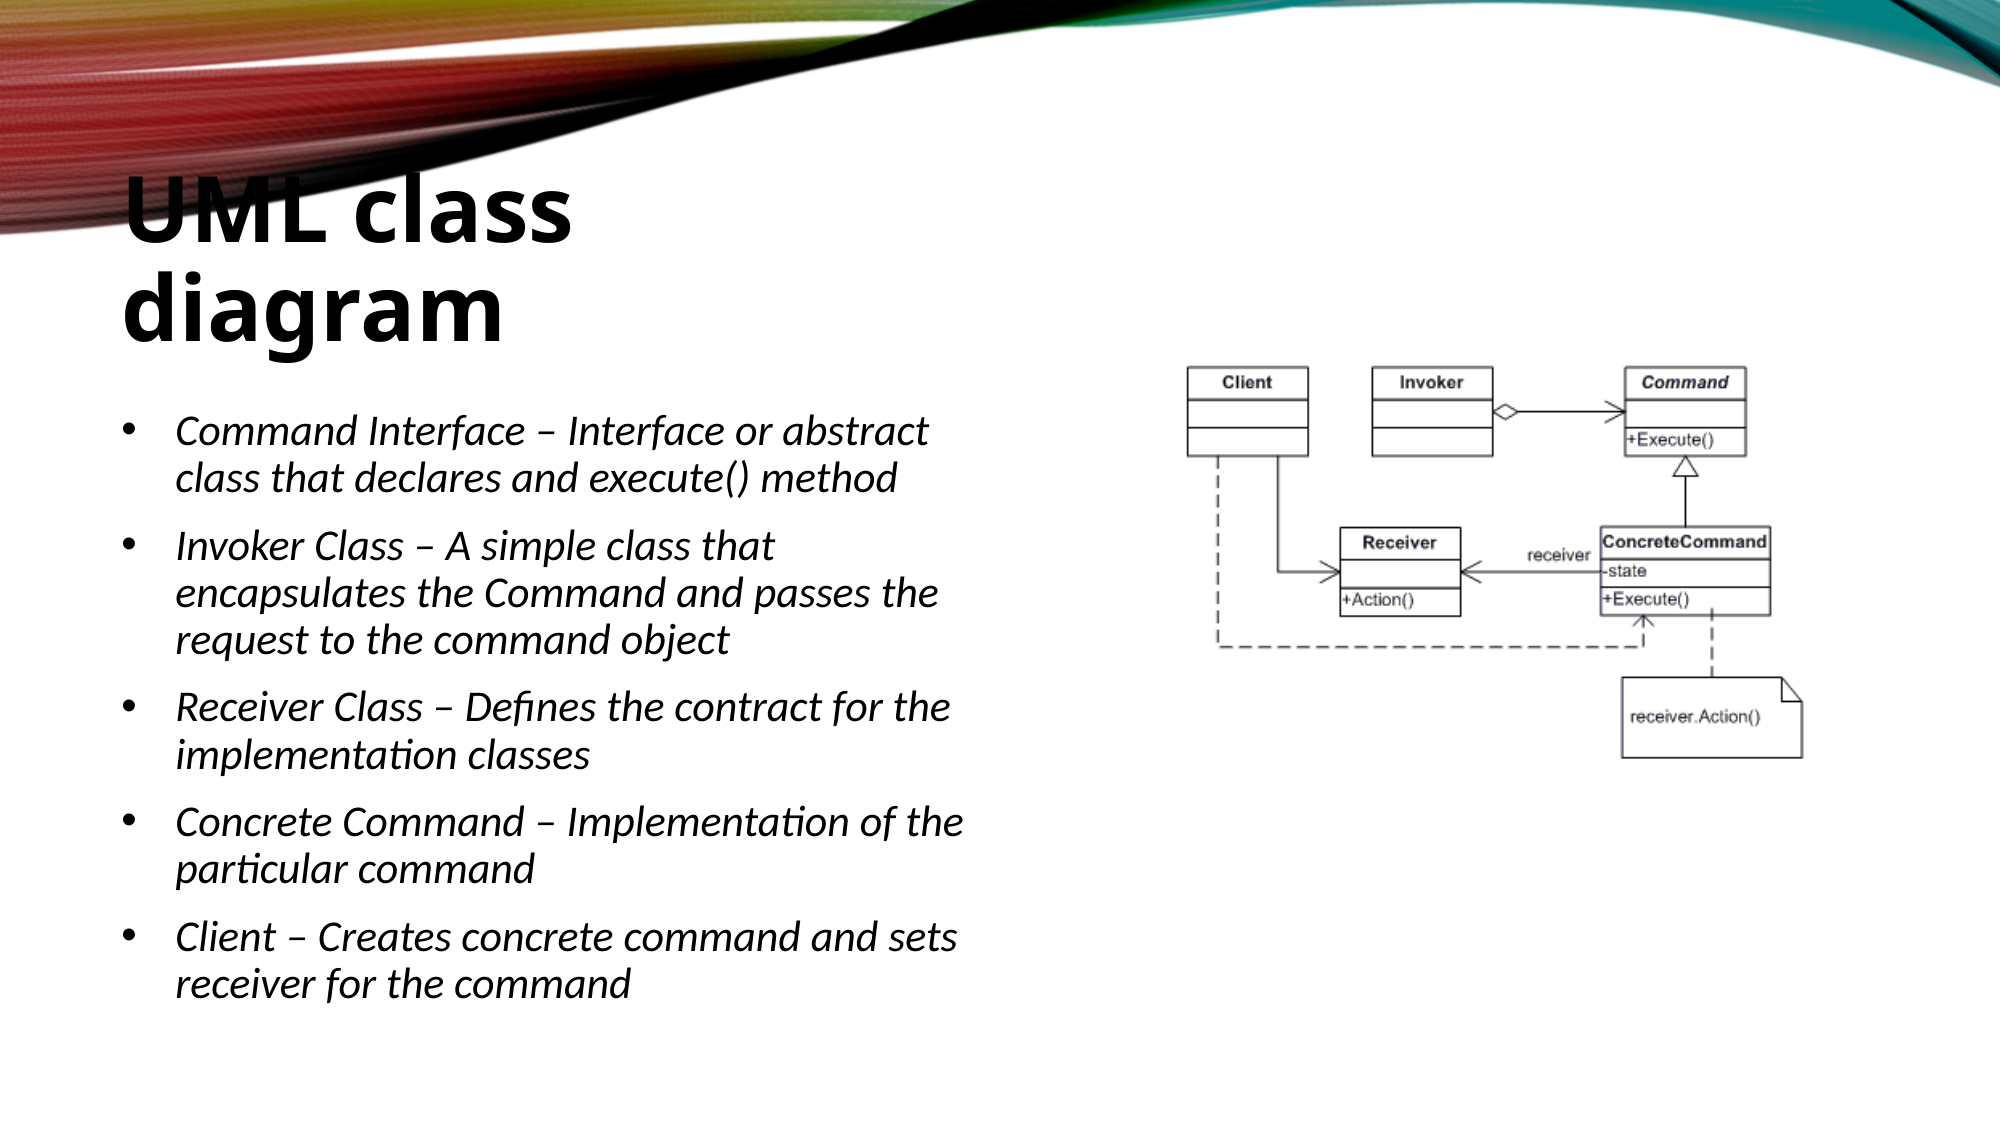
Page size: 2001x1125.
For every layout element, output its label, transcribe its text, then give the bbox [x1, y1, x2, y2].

picture [1184, 358, 1807, 767]
title UML class diagram [106, 125, 948, 399]
list Command Interface – Interface or abstract class that declares and execute() method Invoker Class – A simple class that encapsulates the Command and passes the request to the command object Receiver Class – Defines the contract for the implementation classes Concrete Command – Implementation of the particular command Client – Creates concrete command and sets receiver for the command [106, 399, 1023, 1021]
